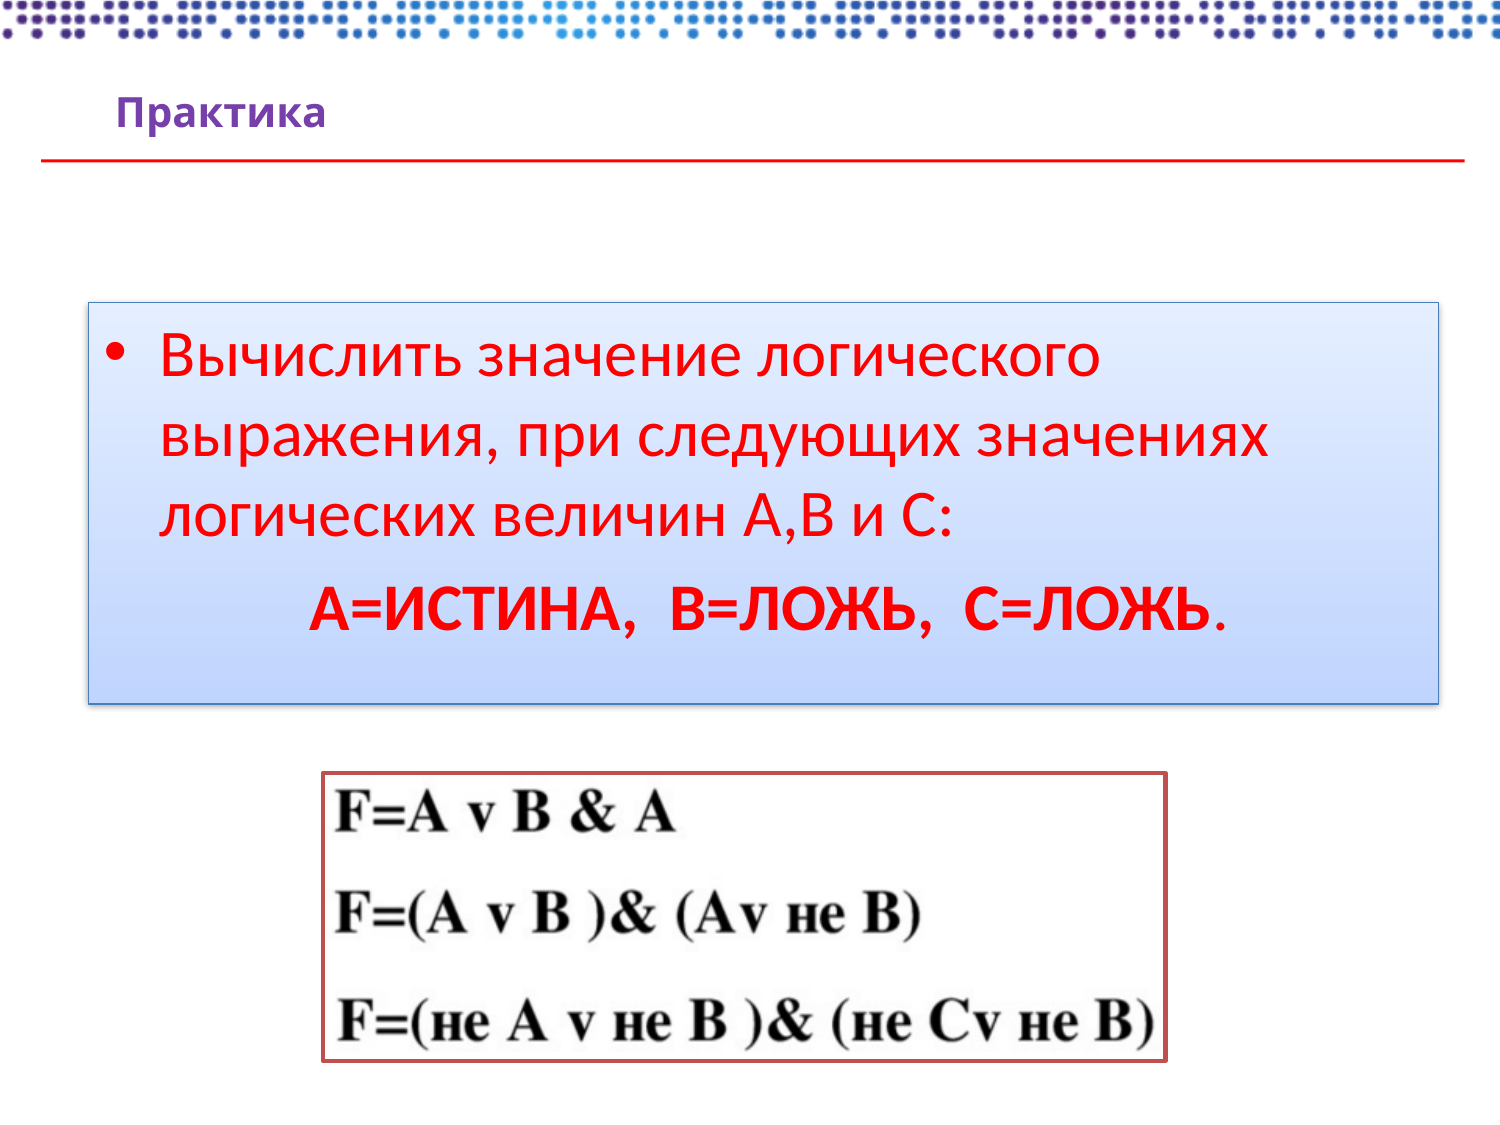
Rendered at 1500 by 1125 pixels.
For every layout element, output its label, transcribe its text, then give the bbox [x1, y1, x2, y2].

picture [324, 774, 1164, 1059]
text_box Практика [100, 78, 1447, 143]
list Вычислить значение логического выражения, при следующих значениях логических величин A,B и С: A=ИСТИНА, В=ЛОЖЬ, С=ЛОЖЬ. [88, 302, 1439, 705]
picture [0, 0, 1500, 51]
